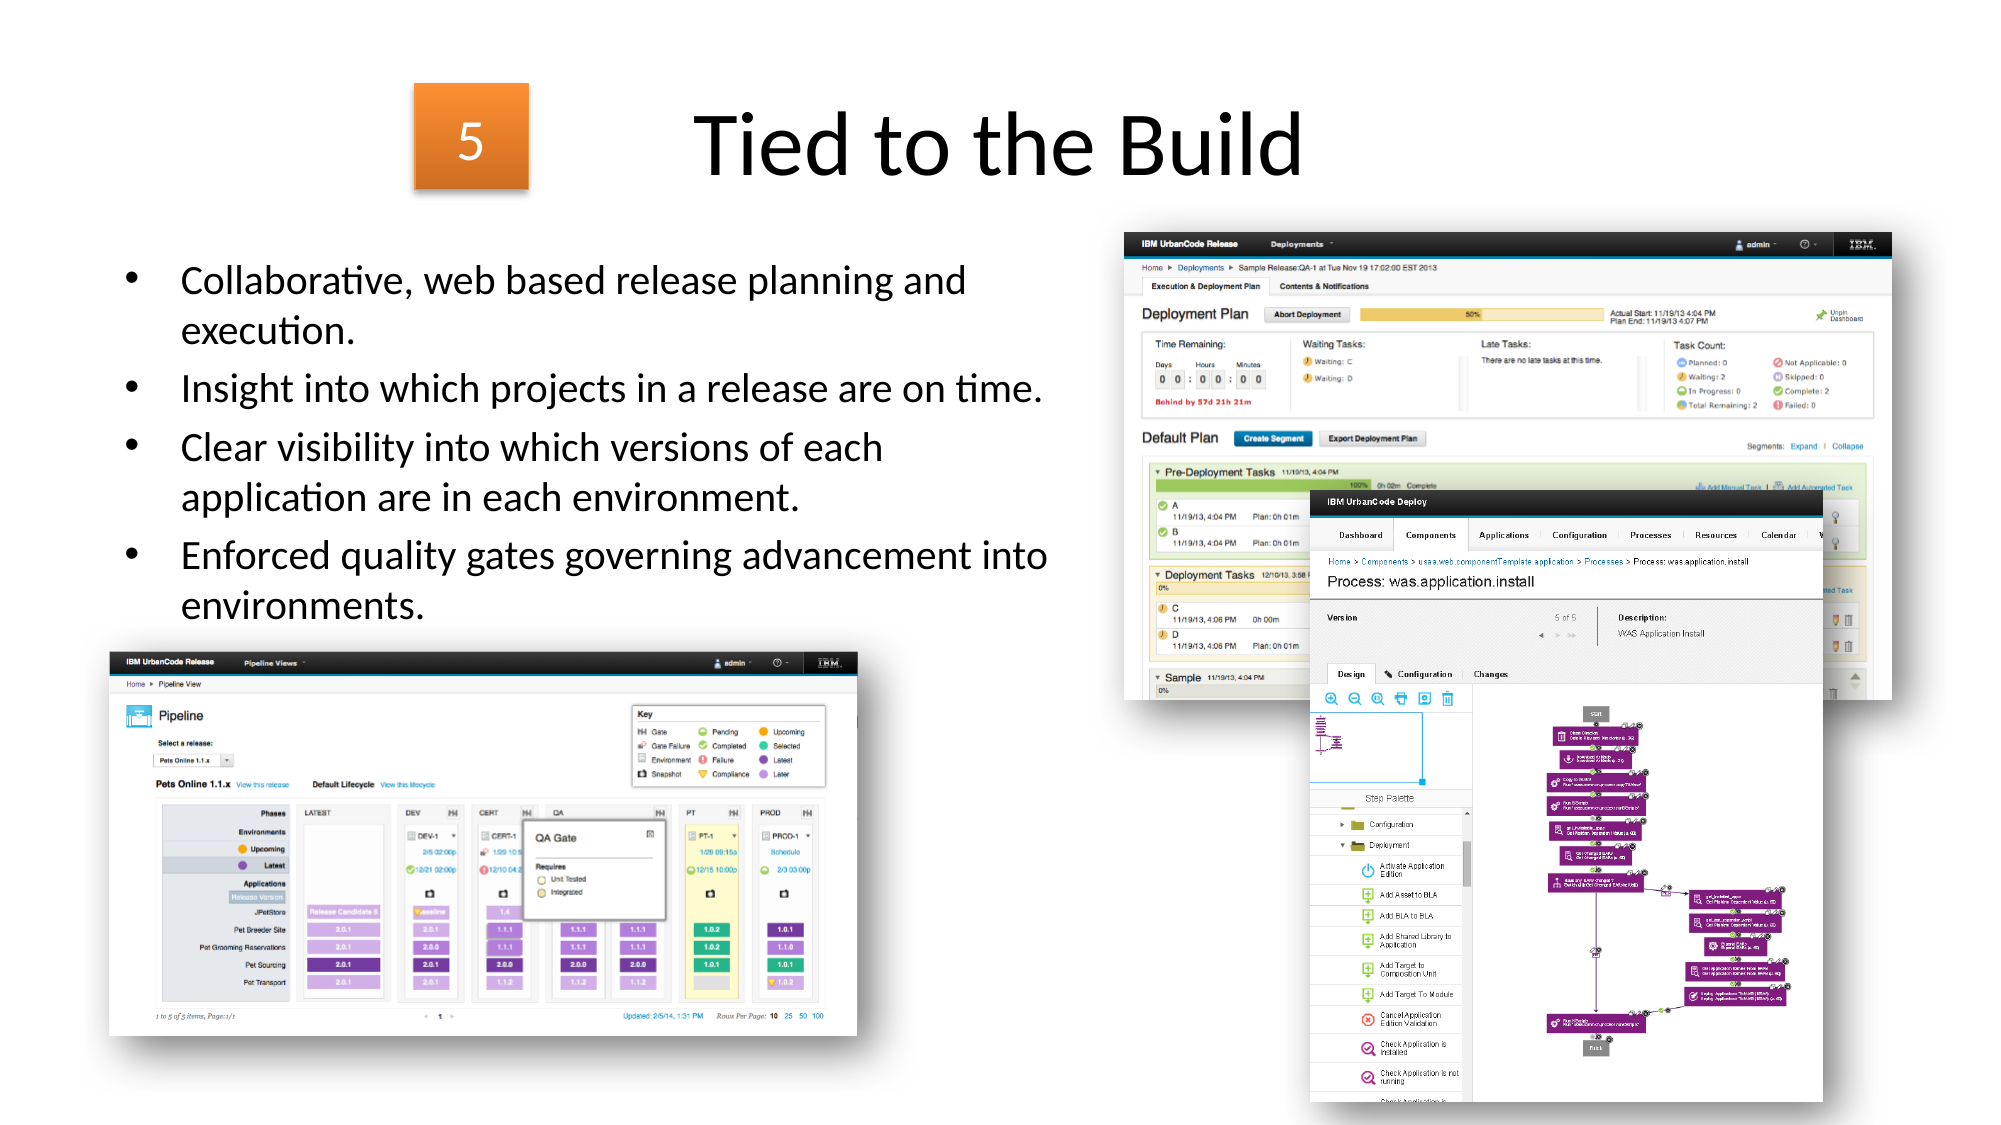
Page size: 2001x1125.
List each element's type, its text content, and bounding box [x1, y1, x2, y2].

text_box Collaborative, web based release planning and execution. Insight into which projects in a release are on time. Clear visibility into which versions of each application are in each environment. Enforced quality gates governing advancement into environments. [109, 245, 1083, 812]
picture [109, 651, 859, 1037]
picture [1124, 232, 1892, 255]
picture [1124, 260, 1892, 1102]
text_box 5 [415, 84, 529, 190]
title Tied to the Build [99, 45, 1900, 233]
